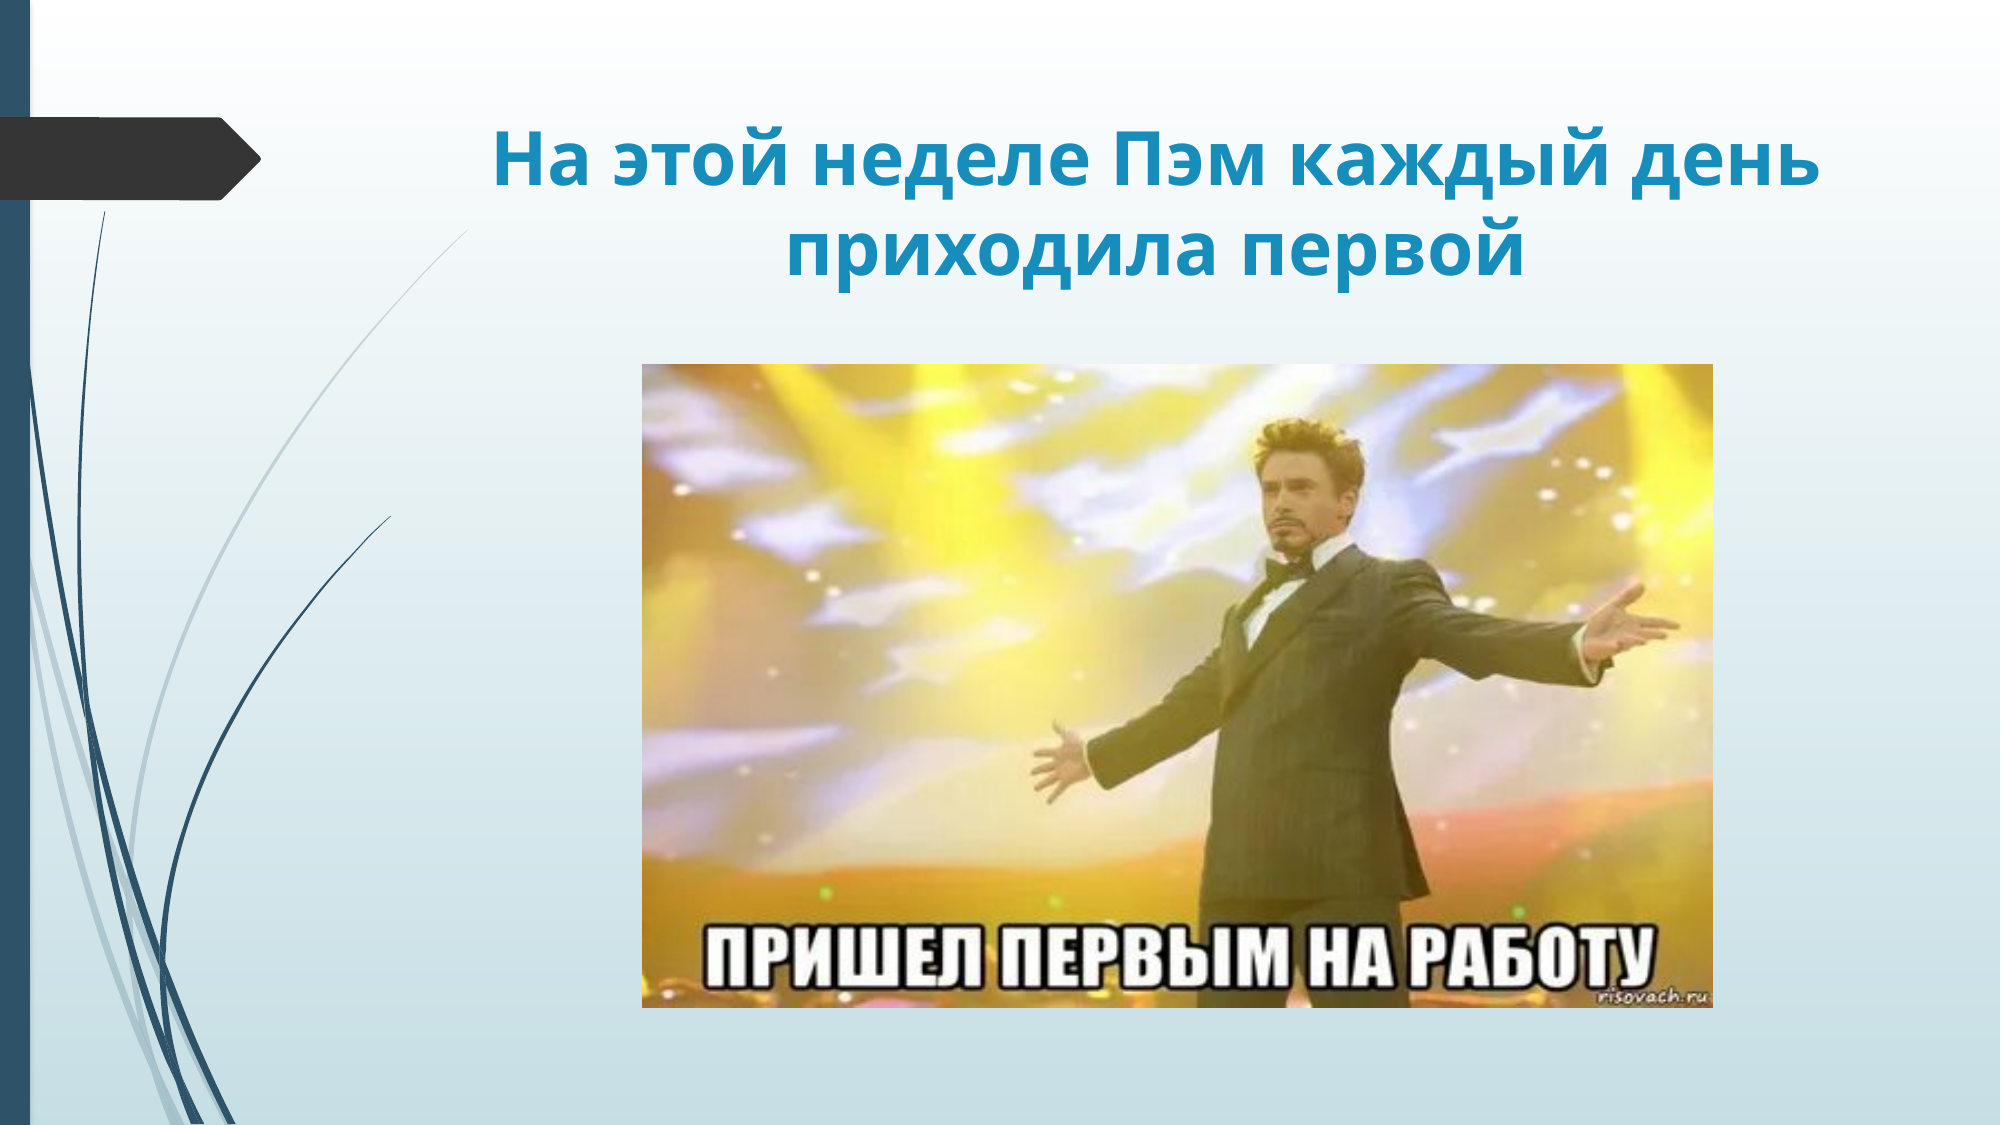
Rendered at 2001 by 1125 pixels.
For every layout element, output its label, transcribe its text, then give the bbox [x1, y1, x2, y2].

title На этой неделе Пэм каждый день приходила первой [425, 102, 1888, 313]
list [641, 363, 1713, 1009]
